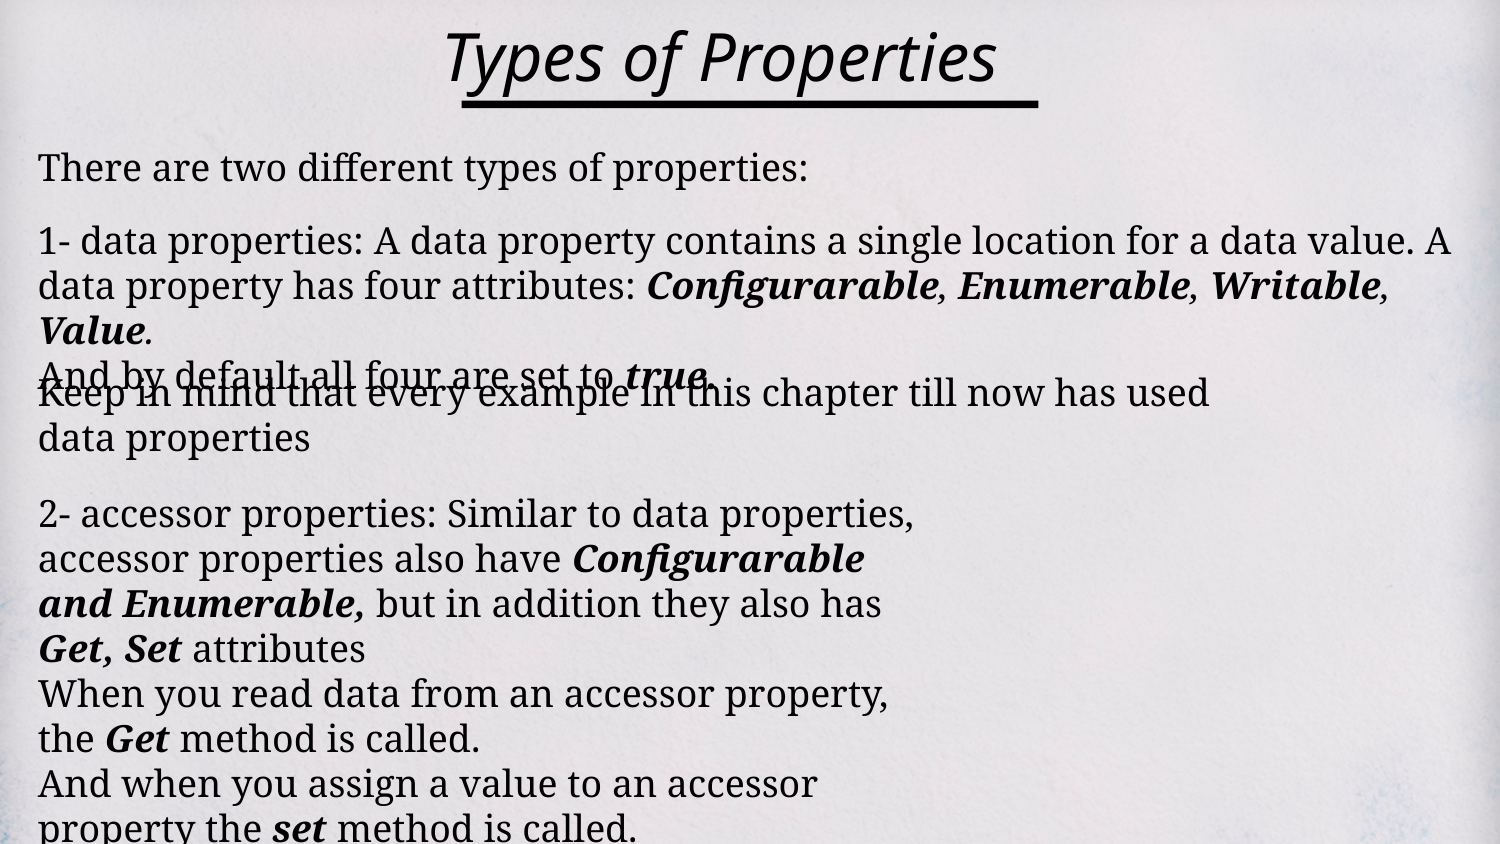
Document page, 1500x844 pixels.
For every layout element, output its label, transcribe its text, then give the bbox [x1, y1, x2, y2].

text_box [461, 100, 1039, 109]
text_box There are two different types of properties: [23, 136, 1372, 197]
picture [0, 0, 1500, 844]
text_box Keep in mind that every example in this chapter till now has used data properties [23, 361, 1254, 466]
text_box 2- accessor properties: Similar to data properties, accessor properties also have Configurarable and Enumerable, but in addition they also has Get, Set attributes When you read data from an accessor property, the Get method is called. And when you assign a value to an accessor property the set method is called. [23, 482, 937, 844]
text_box Types of Properties [425, 0, 1074, 125]
text_box 1- data properties: A data property contains a single location for a data value. A data property has four attributes: Configurarable, Enumerable, Writable, Value. And by default all four are set to true. [23, 209, 1477, 405]
